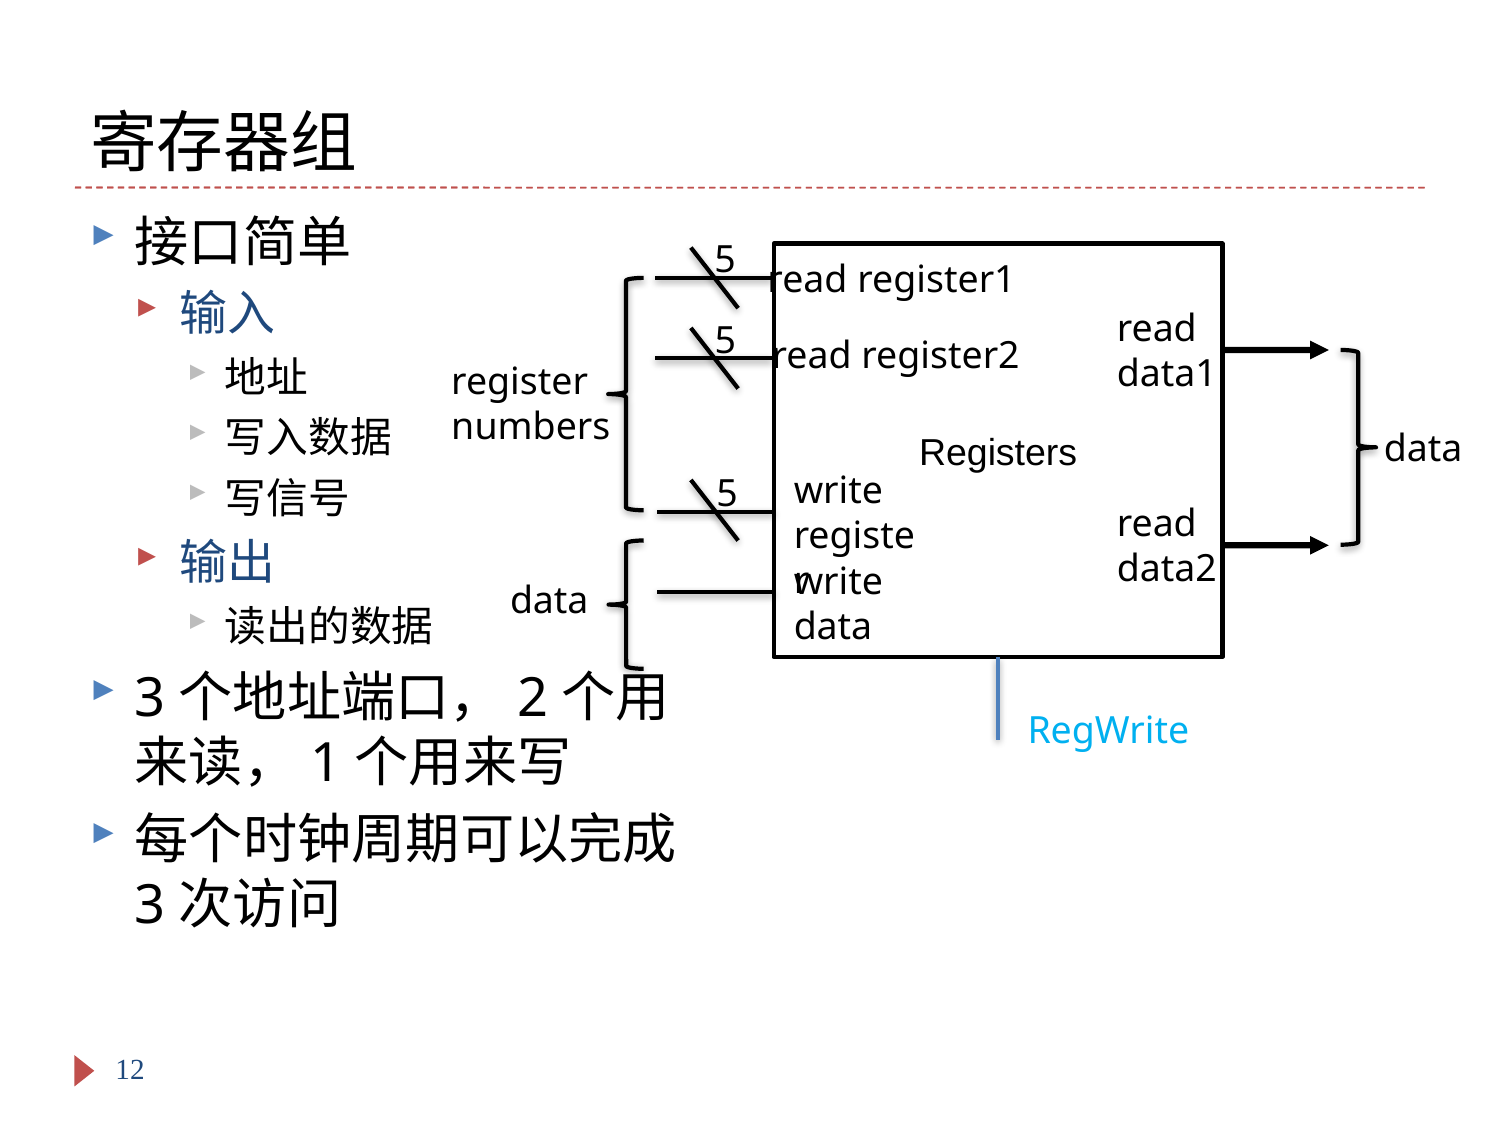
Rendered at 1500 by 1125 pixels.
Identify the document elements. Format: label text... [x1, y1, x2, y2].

text_box read data1 [1102, 296, 1232, 402]
text_box read data2 [1102, 491, 1232, 597]
text_box [1340, 347, 1369, 547]
text_box register numbers [436, 349, 626, 455]
text_box write register [778, 458, 939, 549]
slide_number 12 [100, 1042, 426, 1103]
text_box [658, 594, 715, 599]
text_box read register2 [756, 323, 1035, 383]
text_box write data [778, 549, 939, 655]
text_box RegWrite [1012, 698, 1205, 758]
text_box [623, 275, 644, 513]
text_box [1232, 343, 1329, 357]
text_box [1232, 539, 1329, 552]
text_box 5 [699, 227, 751, 277]
text_box 5 [699, 308, 751, 357]
text_box data [1369, 417, 1478, 477]
text_box 5 [701, 461, 753, 511]
list 接口简单 输入 地址 写入数据 写信号 输出 读出的数据 3个地址端口，2个用来读，1个用来写 每个时钟周期可以完成3次访问 [75, 200, 715, 1006]
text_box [690, 247, 739, 309]
text_box data [495, 568, 604, 628]
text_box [690, 327, 739, 389]
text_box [690, 479, 739, 541]
title 寄存器组 [75, 24, 1425, 188]
text_box read register1 [752, 247, 1031, 308]
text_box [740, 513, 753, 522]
text_box [606, 538, 644, 671]
text_box Registers [772, 241, 1225, 659]
